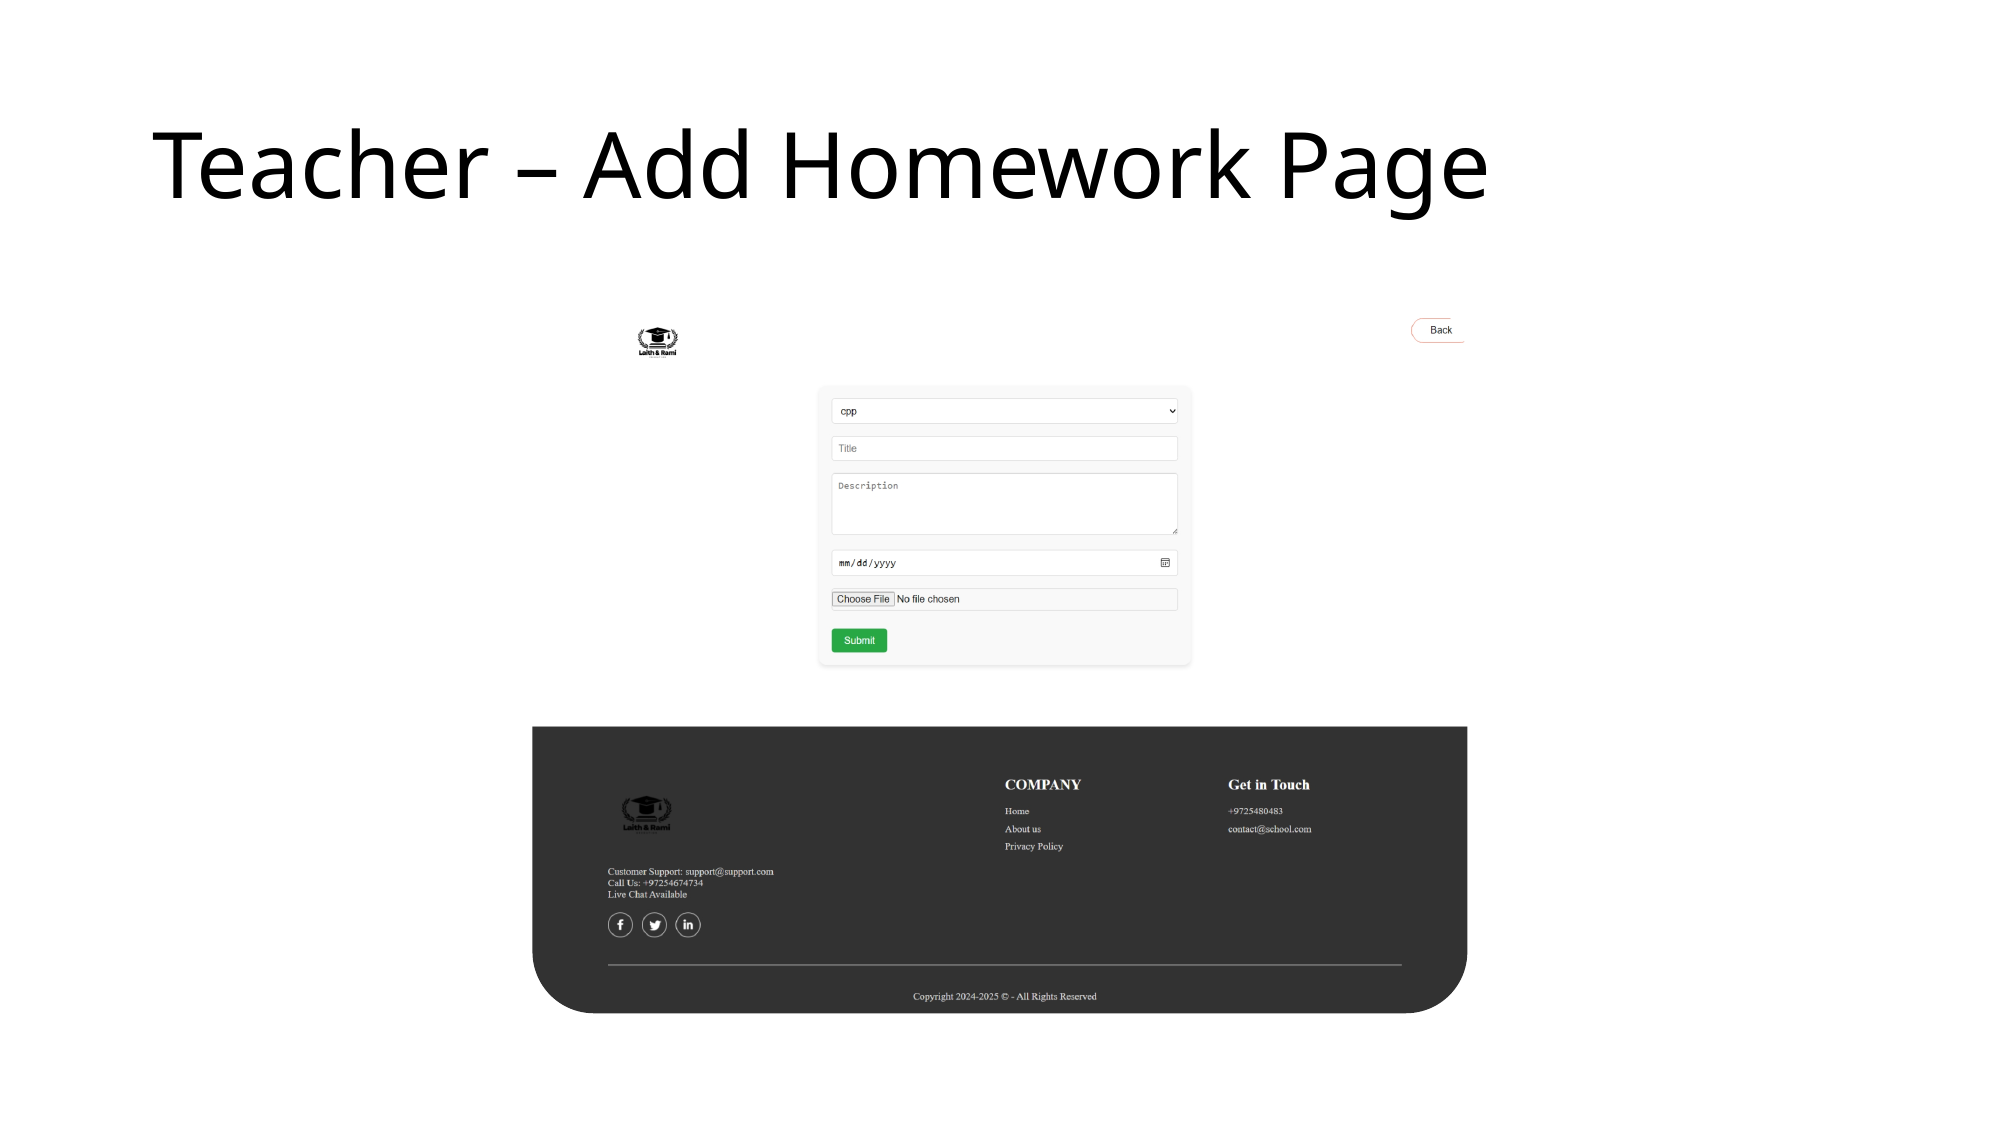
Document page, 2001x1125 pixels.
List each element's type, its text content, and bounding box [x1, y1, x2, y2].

title Teacher – Add Homework Page [137, 59, 1863, 278]
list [531, 298, 1468, 1014]
